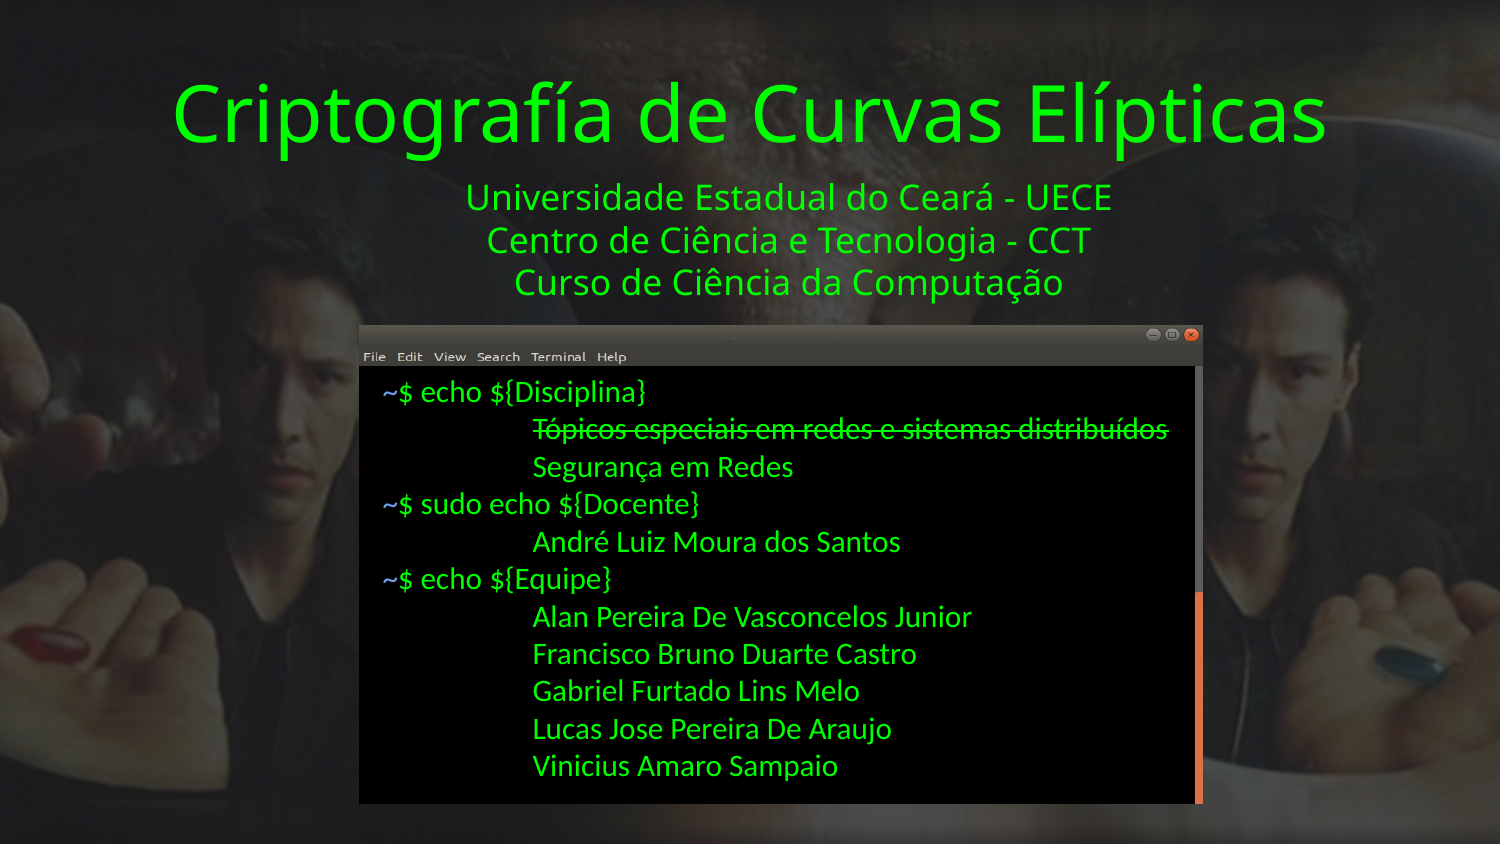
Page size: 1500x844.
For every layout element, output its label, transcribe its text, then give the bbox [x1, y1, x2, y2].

text_box Universidade Estadual do Ceará - UECE Centro de Ciência e Tecnologia - CCT Curso de Ciência da Computação [135, 160, 1444, 326]
picture [358, 325, 1203, 805]
title Criptografía de Curvas Elípticas [83, 21, 1417, 200]
